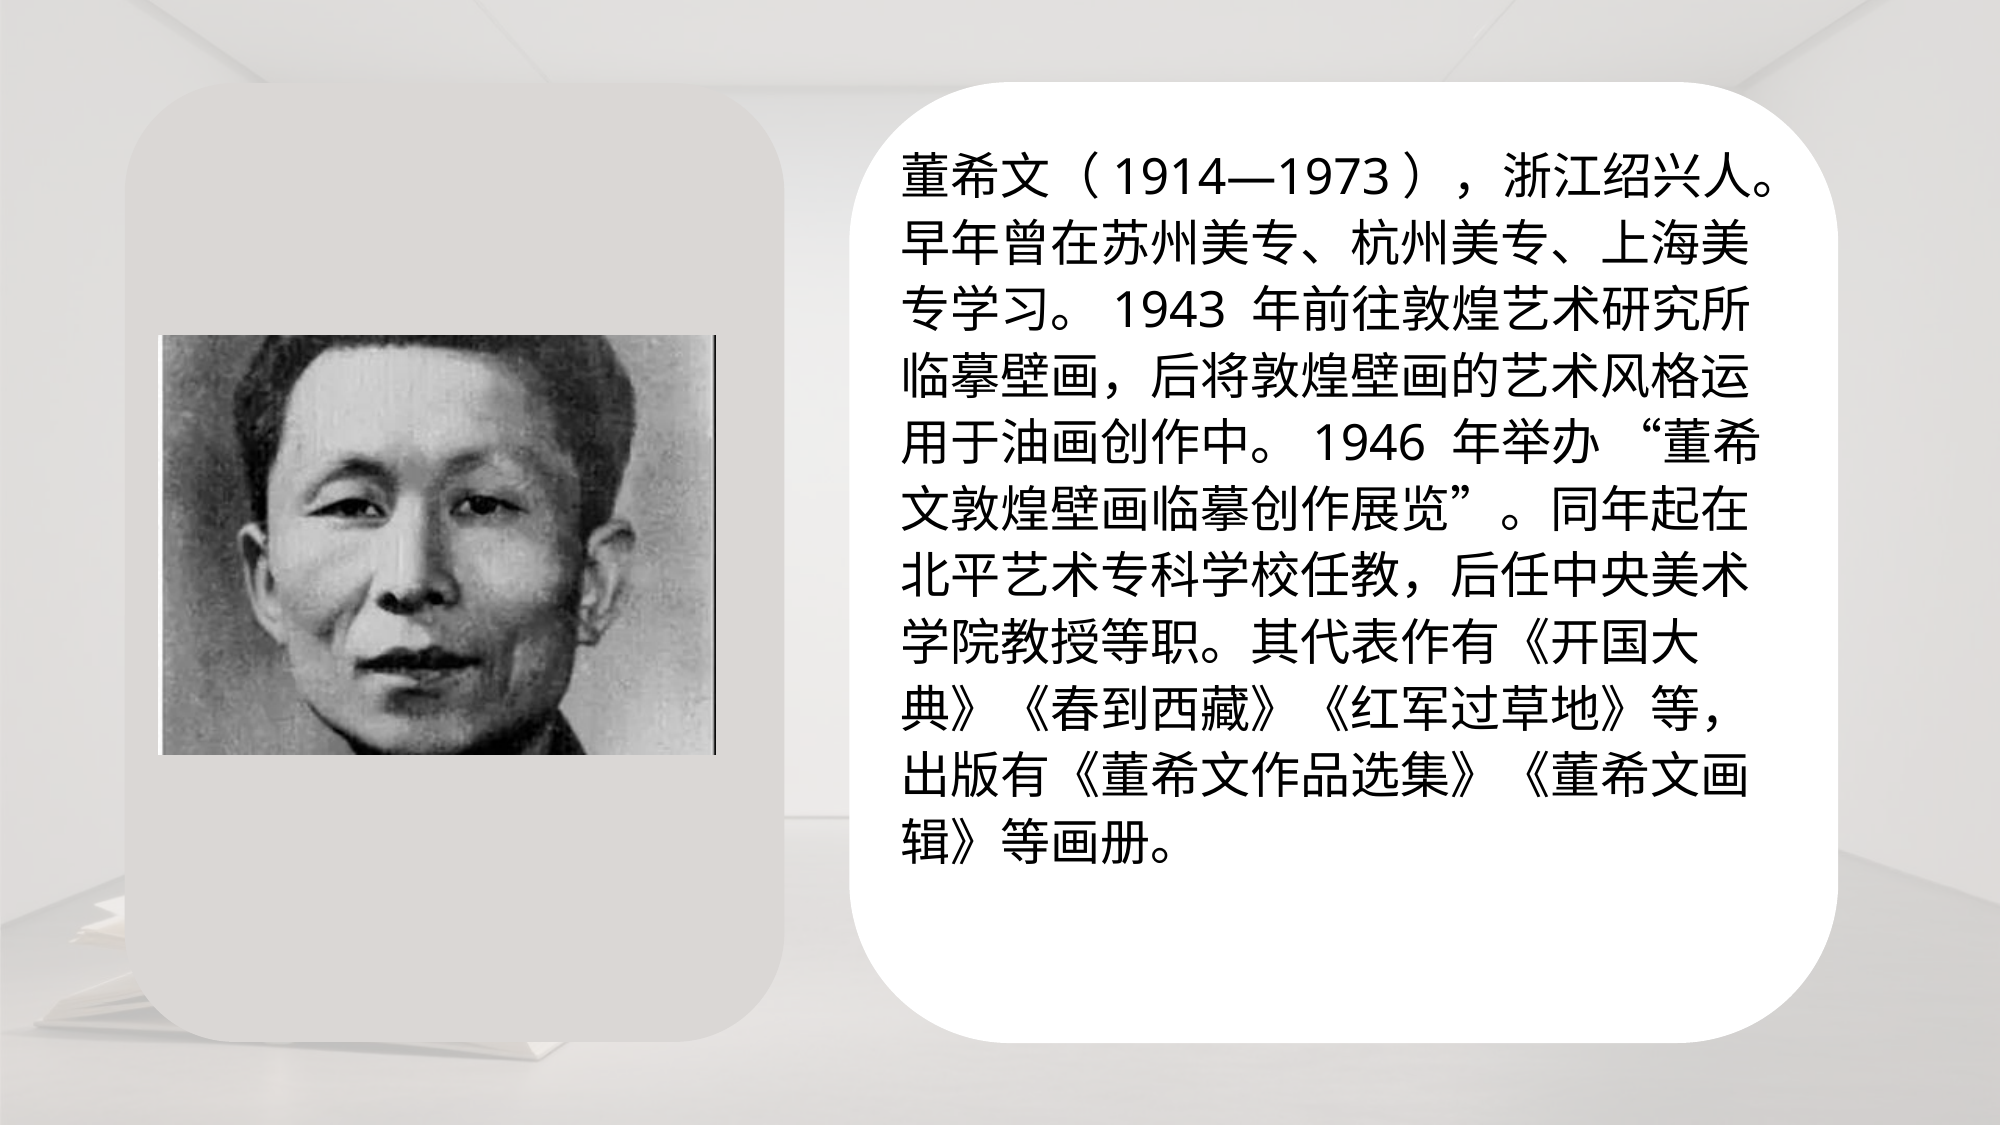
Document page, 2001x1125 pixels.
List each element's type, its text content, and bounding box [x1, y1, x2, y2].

picture [157, 335, 717, 756]
text_box [849, 82, 1839, 1044]
title 董希文（1914—1973），浙江绍兴人。早年曾在苏州美专、杭州美专、上海美专学习。1943 年前往敦煌艺术研究所临摹壁画，后将敦煌壁画的艺术风格运用于油画创作中。1946 年举办 “董希文敦煌壁画临摹创作展览”。同年起在北平艺术专科学校任教，后任中央美术学院教授等职。其代表作有《开国大典》《春到西藏》《红军过草地》等，出版有《董希文作品选集》《董希文画辑》等画册。 [900, 138, 1783, 987]
text_box [123, 82, 786, 1043]
